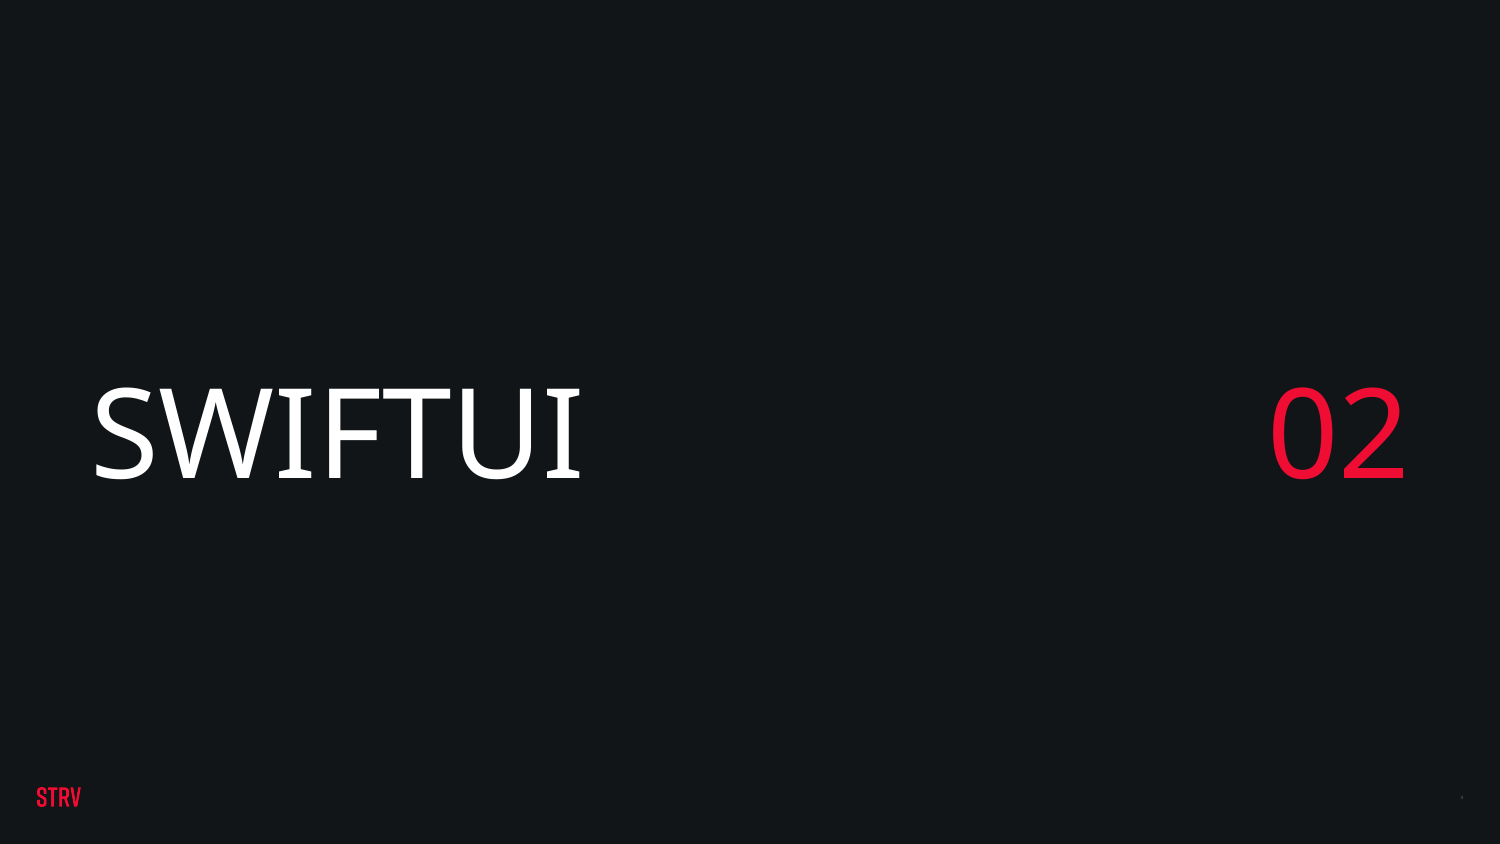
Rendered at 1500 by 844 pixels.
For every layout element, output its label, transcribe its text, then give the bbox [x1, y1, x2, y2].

text_box 02 [1245, 355, 1500, 502]
picture [37, 787, 81, 807]
text_box SWIFTUI [0, 355, 1245, 502]
slide_number ‹#› [1411, 779, 1478, 816]
